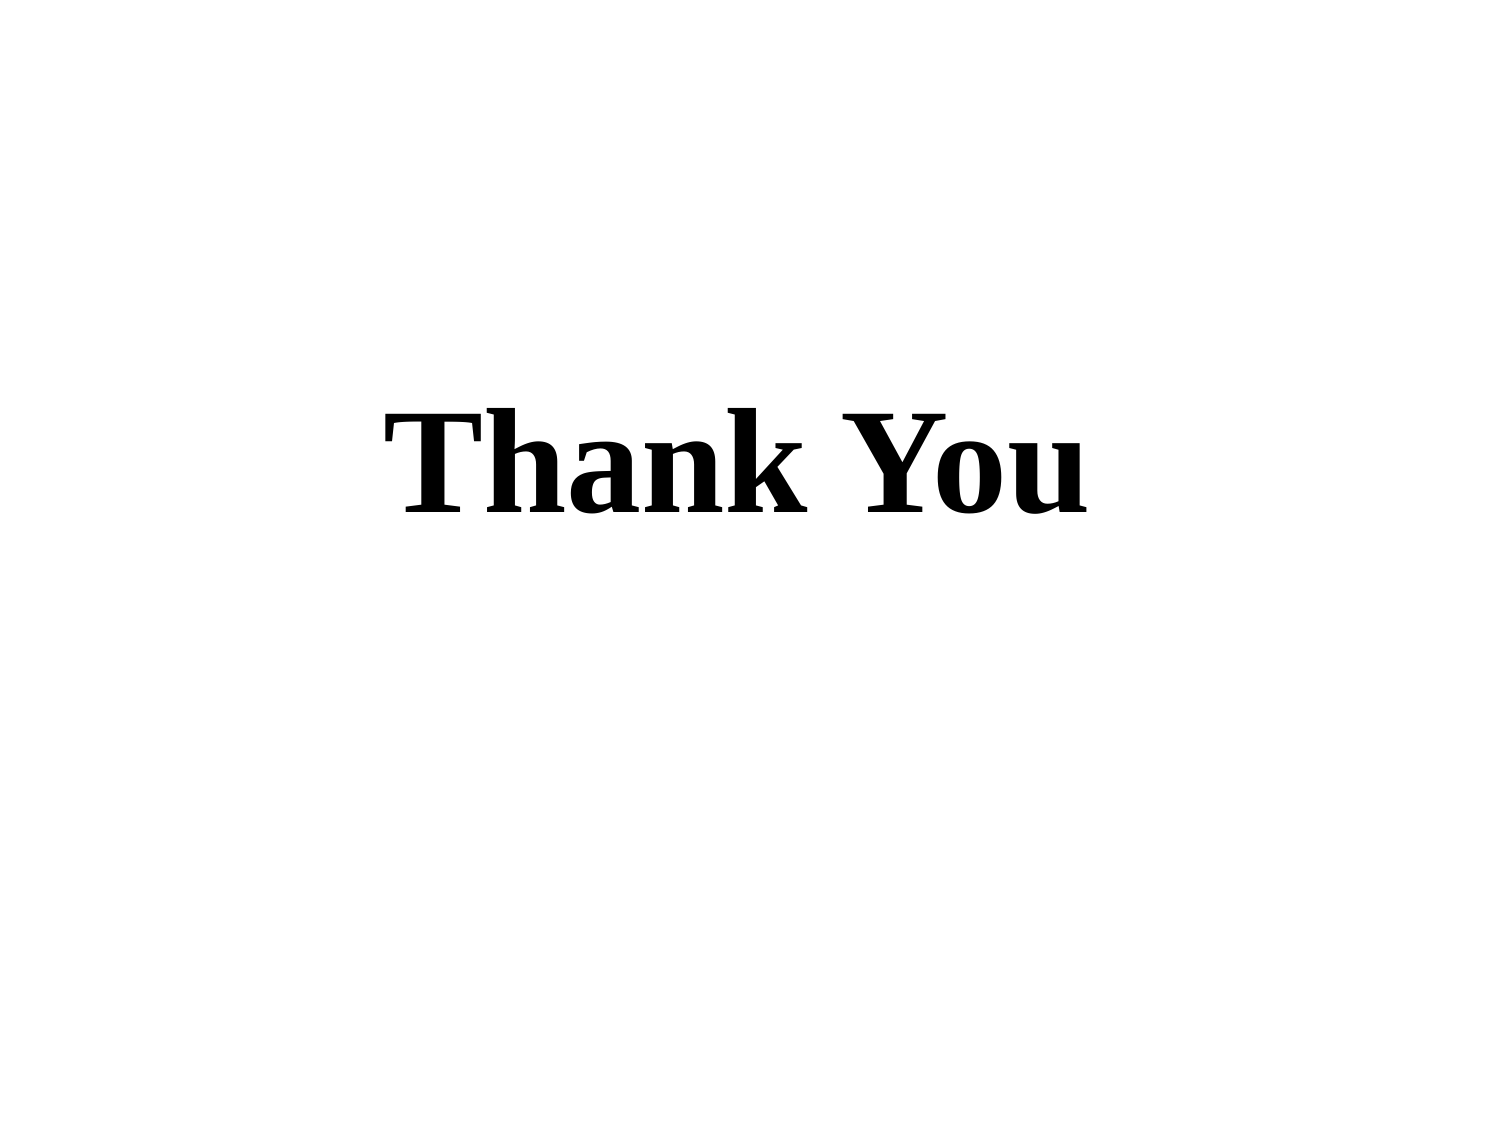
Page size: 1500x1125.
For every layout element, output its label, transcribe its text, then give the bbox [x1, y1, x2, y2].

list Thank You [75, 362, 1400, 545]
